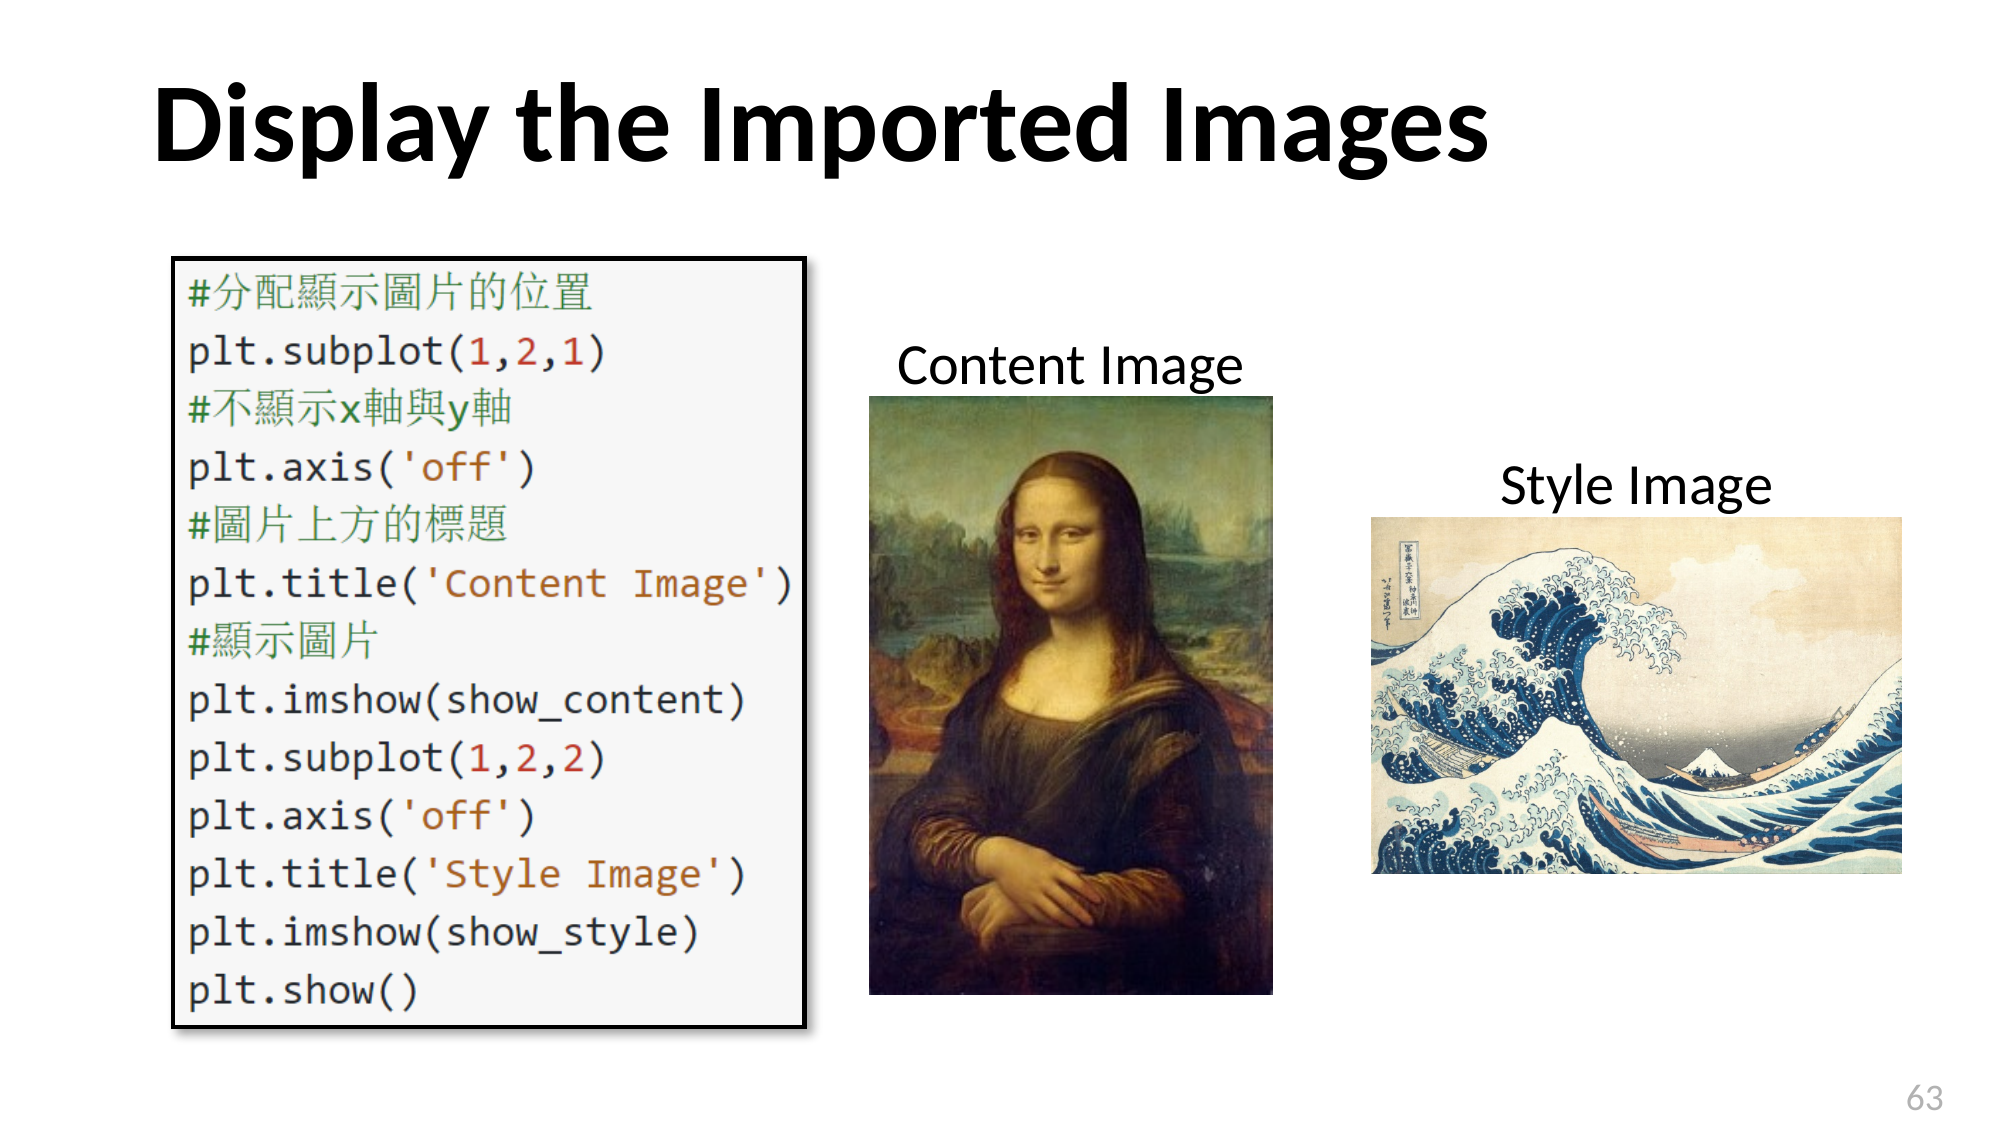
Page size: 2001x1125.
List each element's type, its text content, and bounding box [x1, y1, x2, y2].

picture [869, 396, 1273, 995]
picture [1371, 517, 1902, 874]
title Display the Imported Images [137, 16, 1863, 234]
picture [175, 260, 803, 1025]
slide_number 63 [1508, 1065, 1959, 1125]
text_box Style Image [1417, 446, 1857, 517]
list Content Image [851, 327, 1291, 408]
